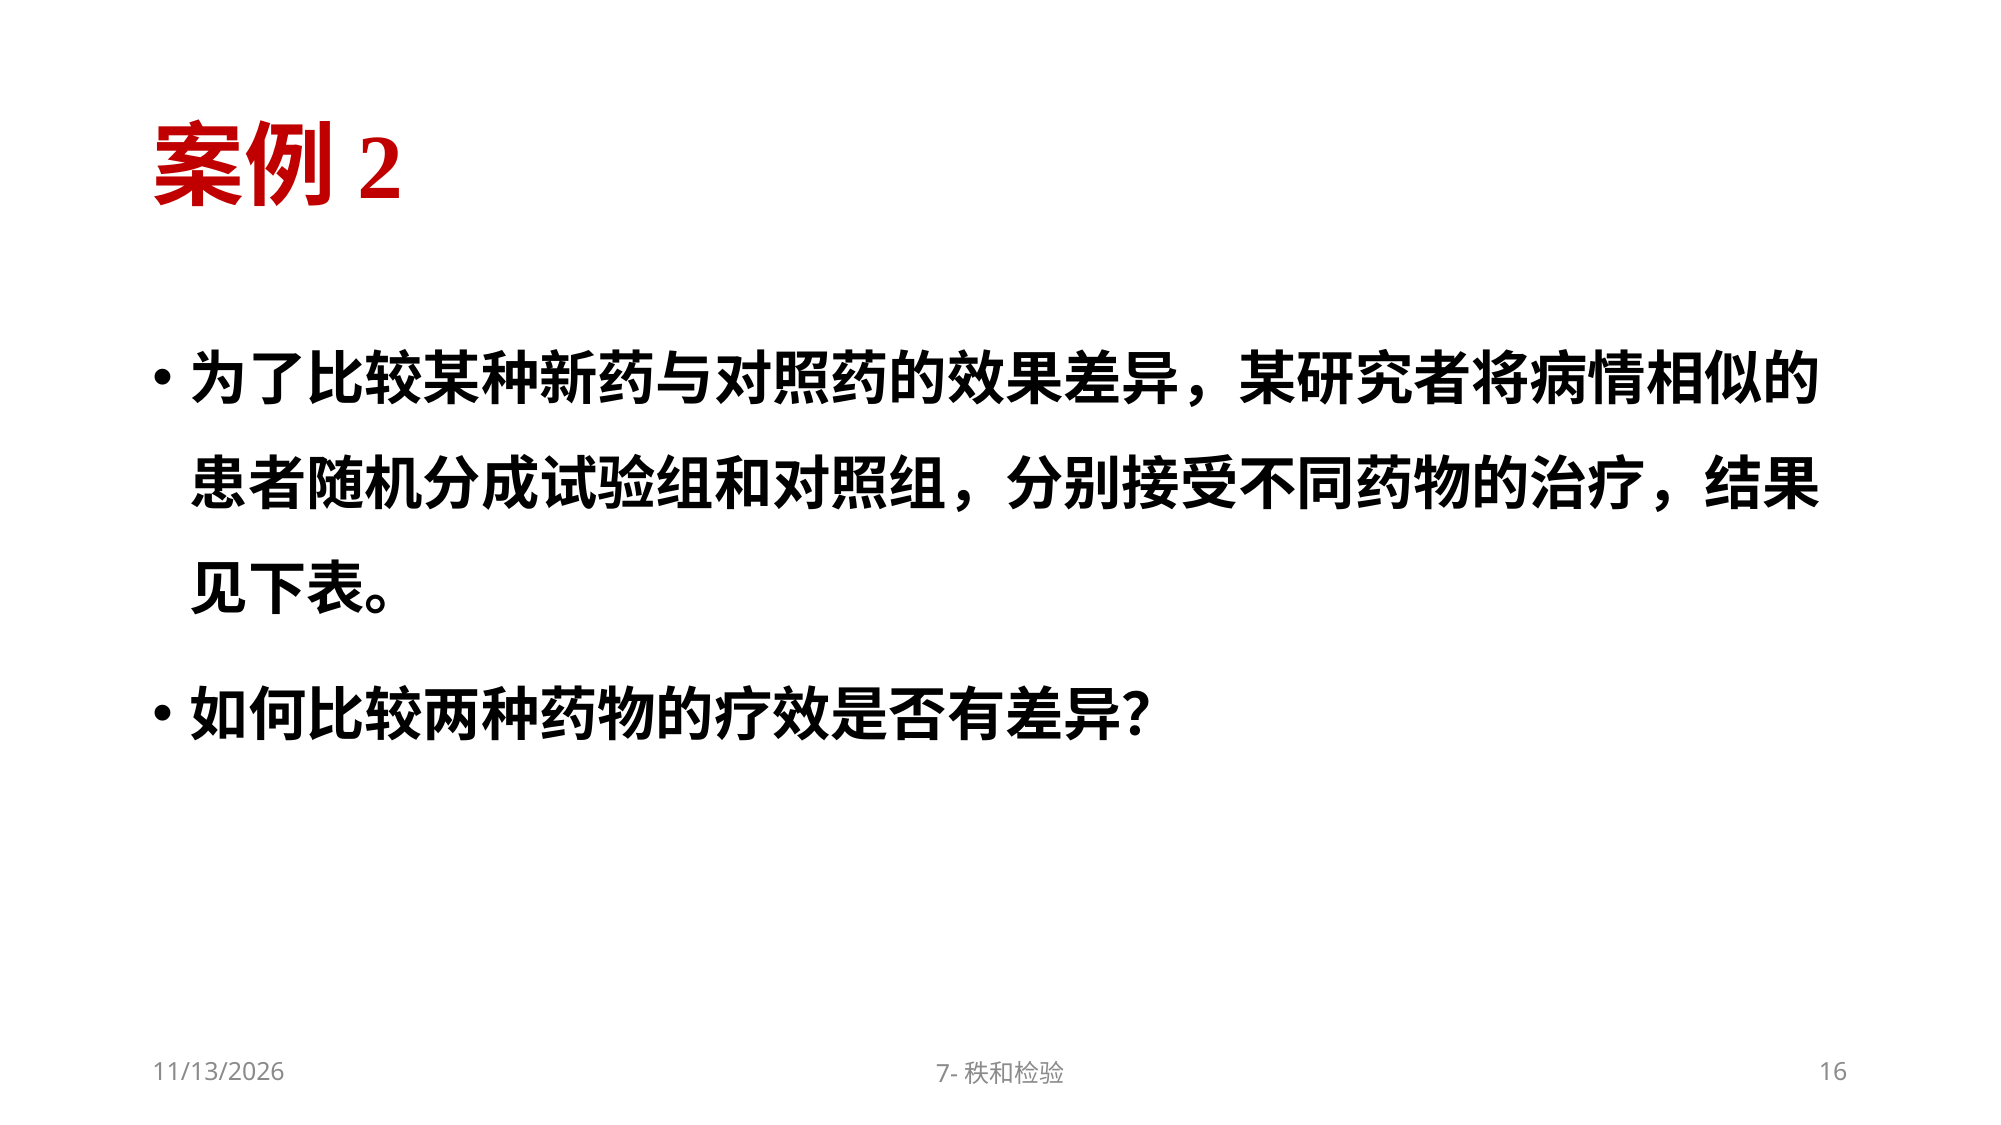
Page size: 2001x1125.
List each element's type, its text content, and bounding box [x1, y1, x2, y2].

list 为了比较某种新药与对照药的效果差异，某研究者将病情相似的患者随机分成试验组和对照组，分别接受不同药物的治疗，结果见下表。 如何比较两种药物的疗效是否有差异？ [137, 299, 1863, 1014]
footer 7-秩和检验 [662, 1042, 1338, 1103]
slide_number 16 [1412, 1042, 1863, 1103]
title 案例2 [137, 59, 1863, 278]
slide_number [137, 1042, 588, 1103]
